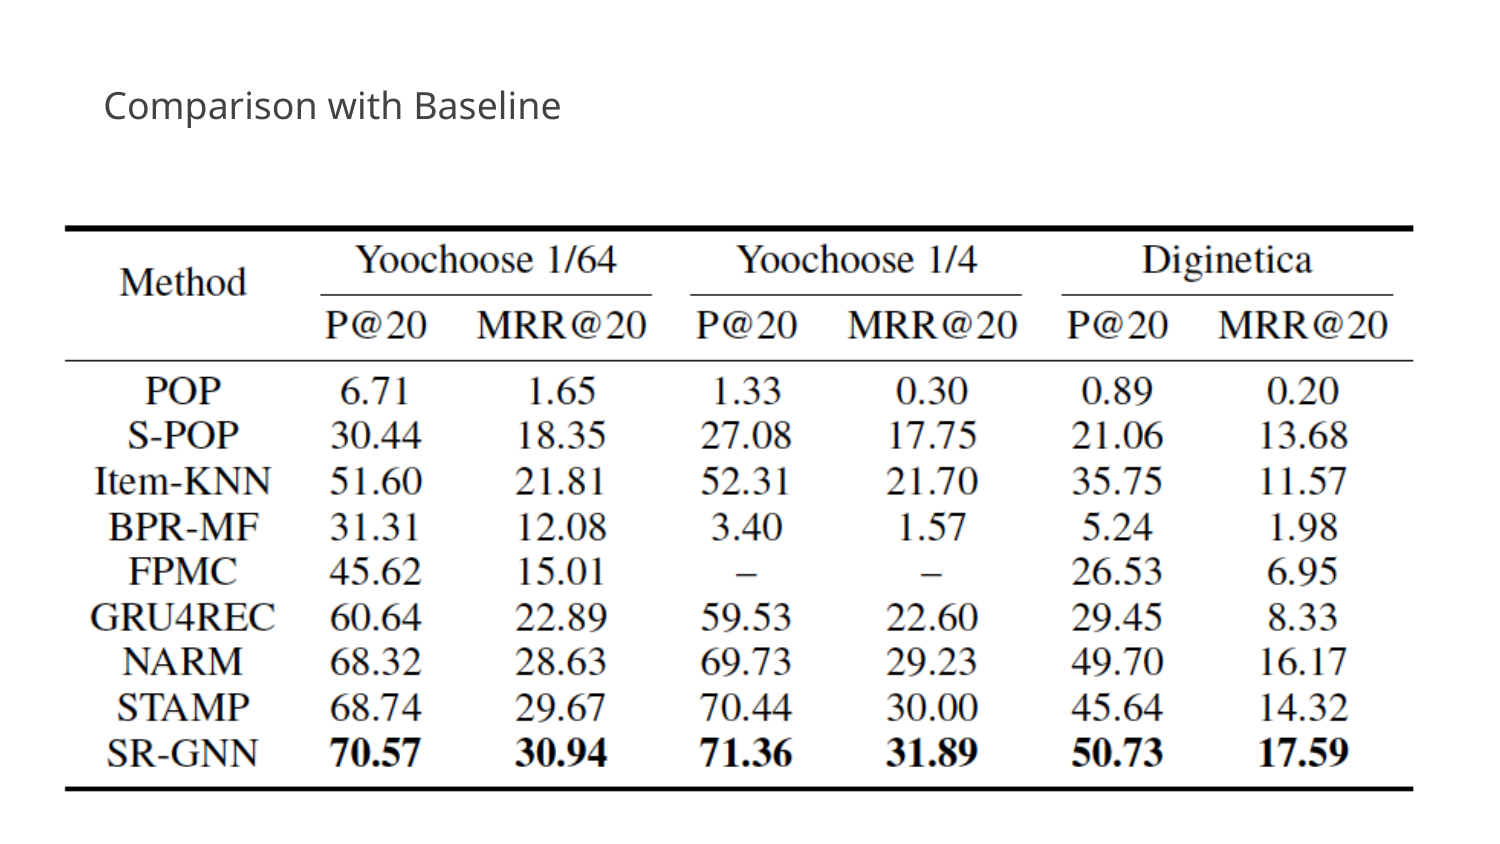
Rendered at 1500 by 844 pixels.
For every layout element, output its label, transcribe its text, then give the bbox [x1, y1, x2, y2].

list Comparison with Baseline [103, 81, 1407, 168]
picture [24, 192, 1467, 819]
